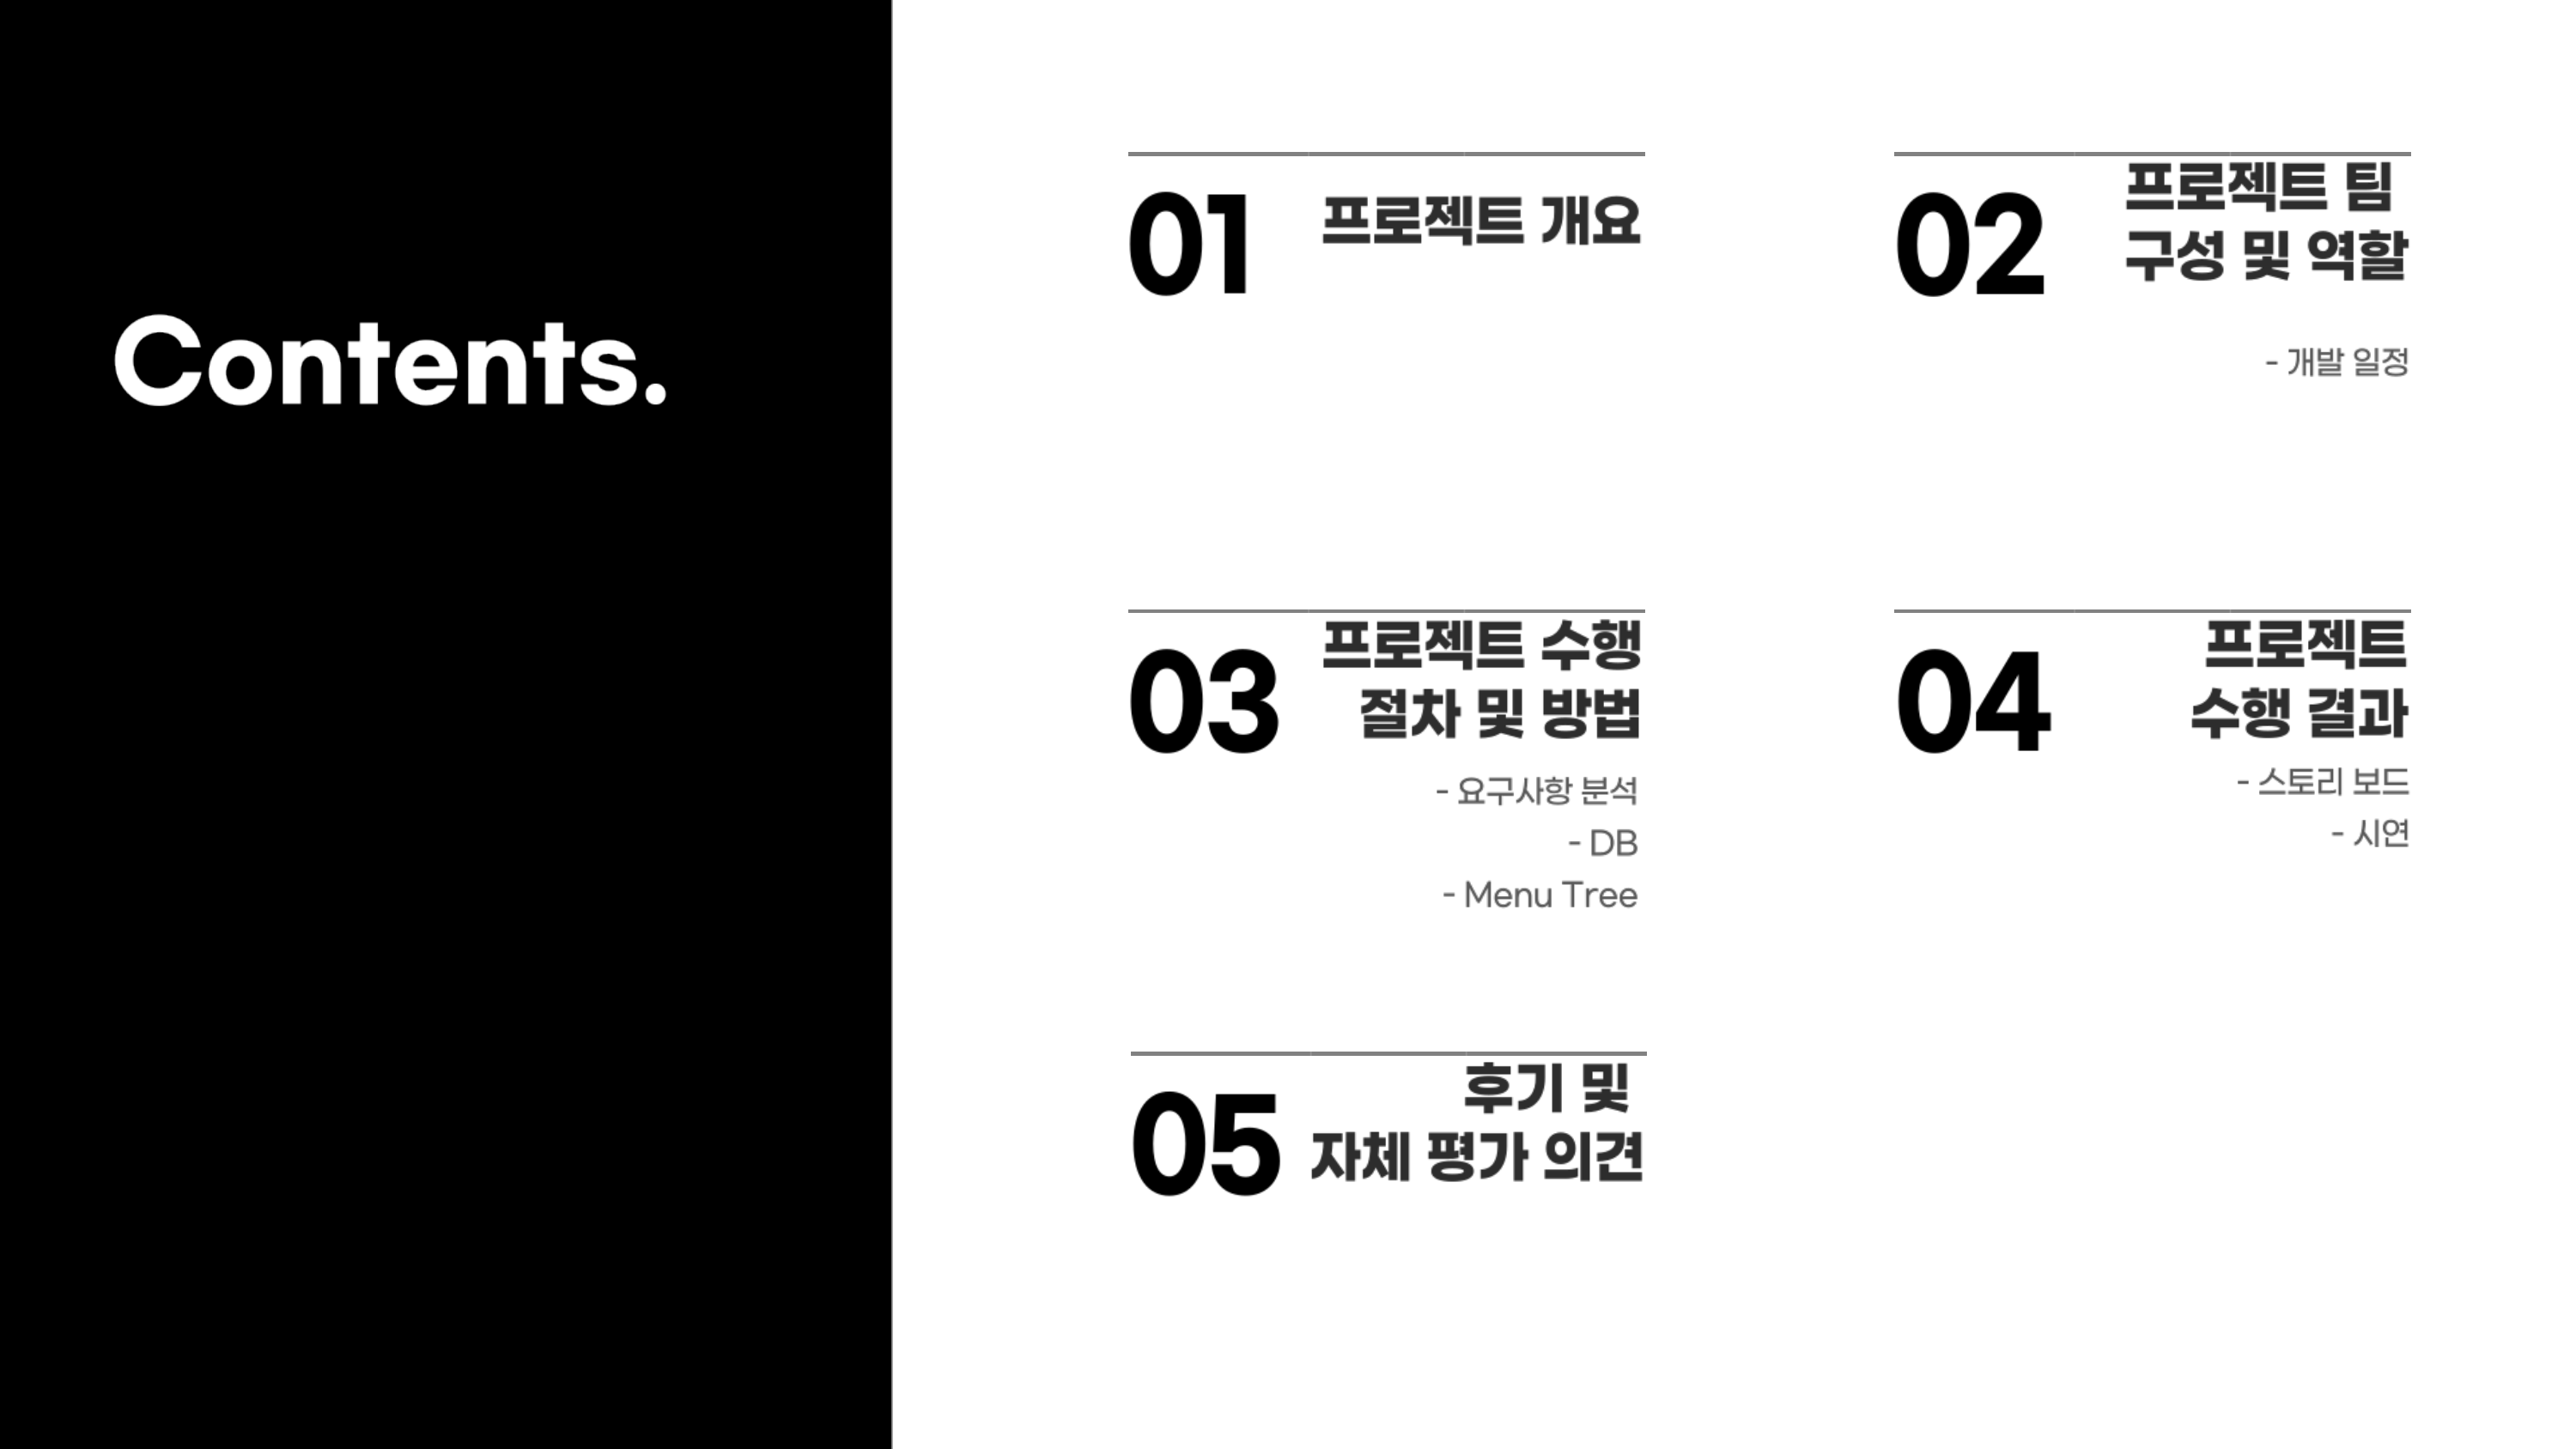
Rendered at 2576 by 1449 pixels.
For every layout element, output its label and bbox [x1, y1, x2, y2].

picture [1875, 603, 2437, 869]
text_box [0, 0, 893, 1449]
text_box [1894, 609, 2411, 613]
picture [1874, 144, 2437, 397]
picture [1108, 603, 1668, 981]
text_box [1894, 152, 2411, 156]
picture [94, 281, 712, 457]
picture [1110, 1046, 1670, 1252]
text_box [1128, 152, 1645, 156]
picture [1303, 179, 1668, 274]
text_box [1128, 609, 1645, 613]
picture [1107, 152, 1300, 352]
text_box [1131, 1052, 1648, 1056]
